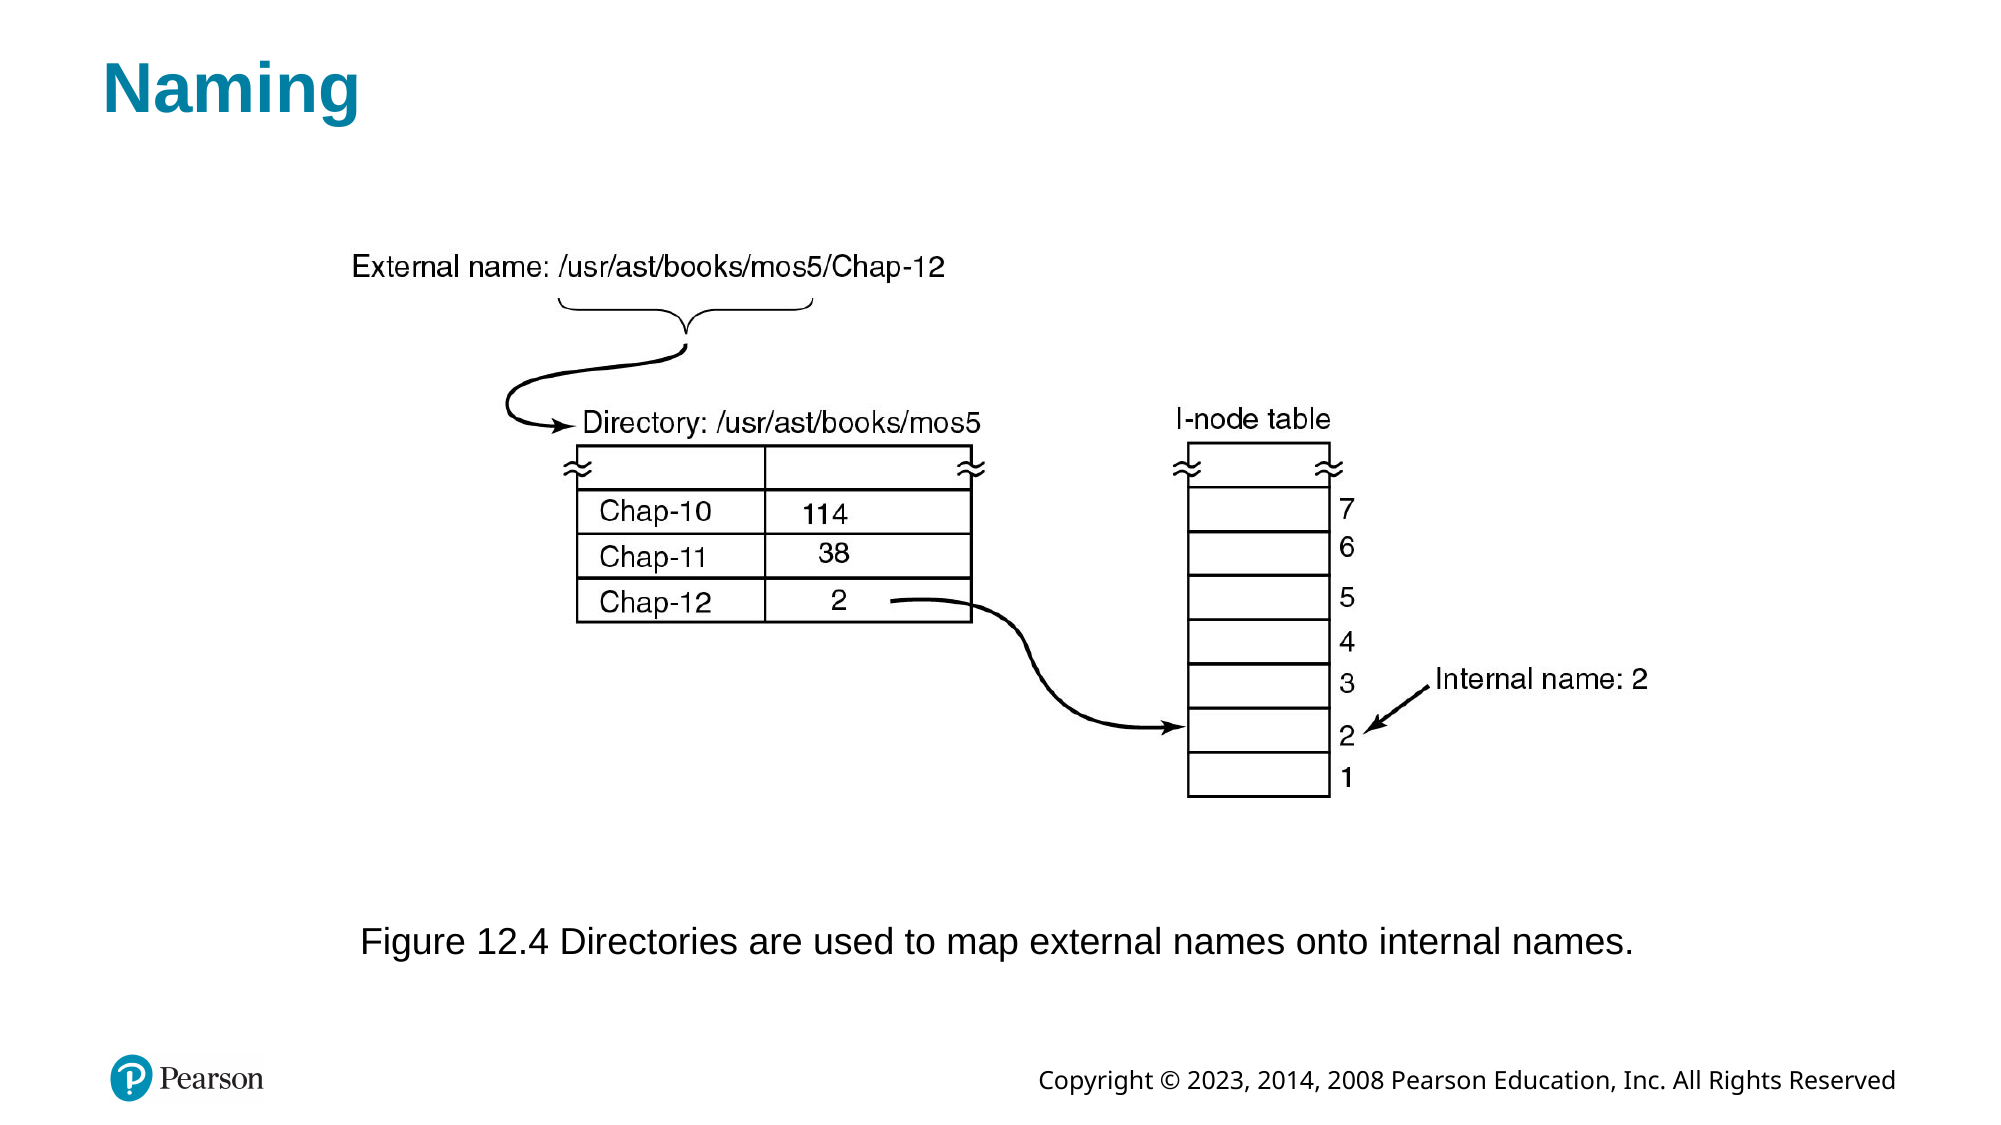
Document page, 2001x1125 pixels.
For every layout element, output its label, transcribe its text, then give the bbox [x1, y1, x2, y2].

picture [343, 246, 1657, 801]
list Figure 12.4 Directories are used to map external names onto internal names. [360, 809, 1641, 1125]
picture [109, 1053, 265, 1103]
title Naming [102, 0, 1899, 182]
